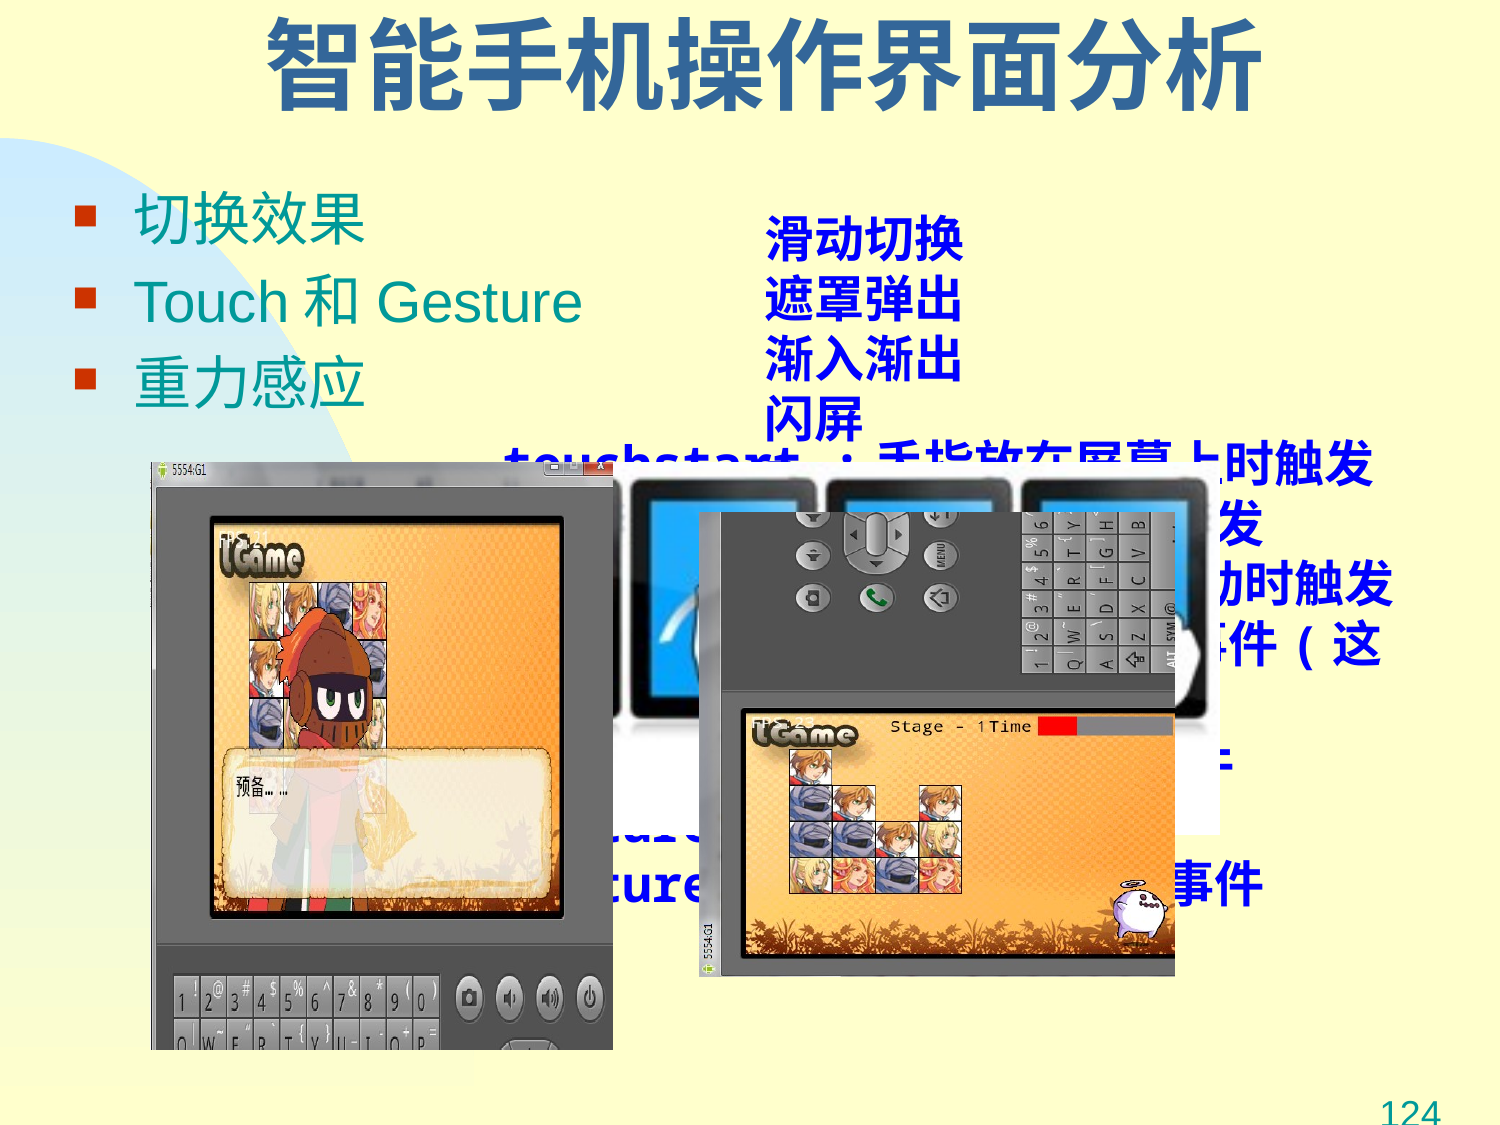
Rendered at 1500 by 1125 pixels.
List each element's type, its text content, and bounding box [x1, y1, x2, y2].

slide_number [50, 1025, 363, 1100]
picture [149, 462, 1220, 1051]
text_box 滑动切换 遮罩弹出 渐入渐出 闪屏 Zoomin zoomout [749, 199, 988, 424]
title 智能手机操作界面分析 [249, 14, 1402, 141]
text_box touchstart :手指放在屏幕上时触发 touchend :手指离开屏幕时触发 touchmove :手指在屏幕上移动时触发 touchcancel :取消Touch事件(这个貌似是系统触发的) gesturestart :开始手势事件 gestureend :停止手势事件 gesturechange :改变手势事件 [487, 424, 1413, 920]
text_box [1364, 1082, 1500, 1125]
subtitle 切换效果 Touch和Gesture 重力感应 [62, 174, 638, 1008]
